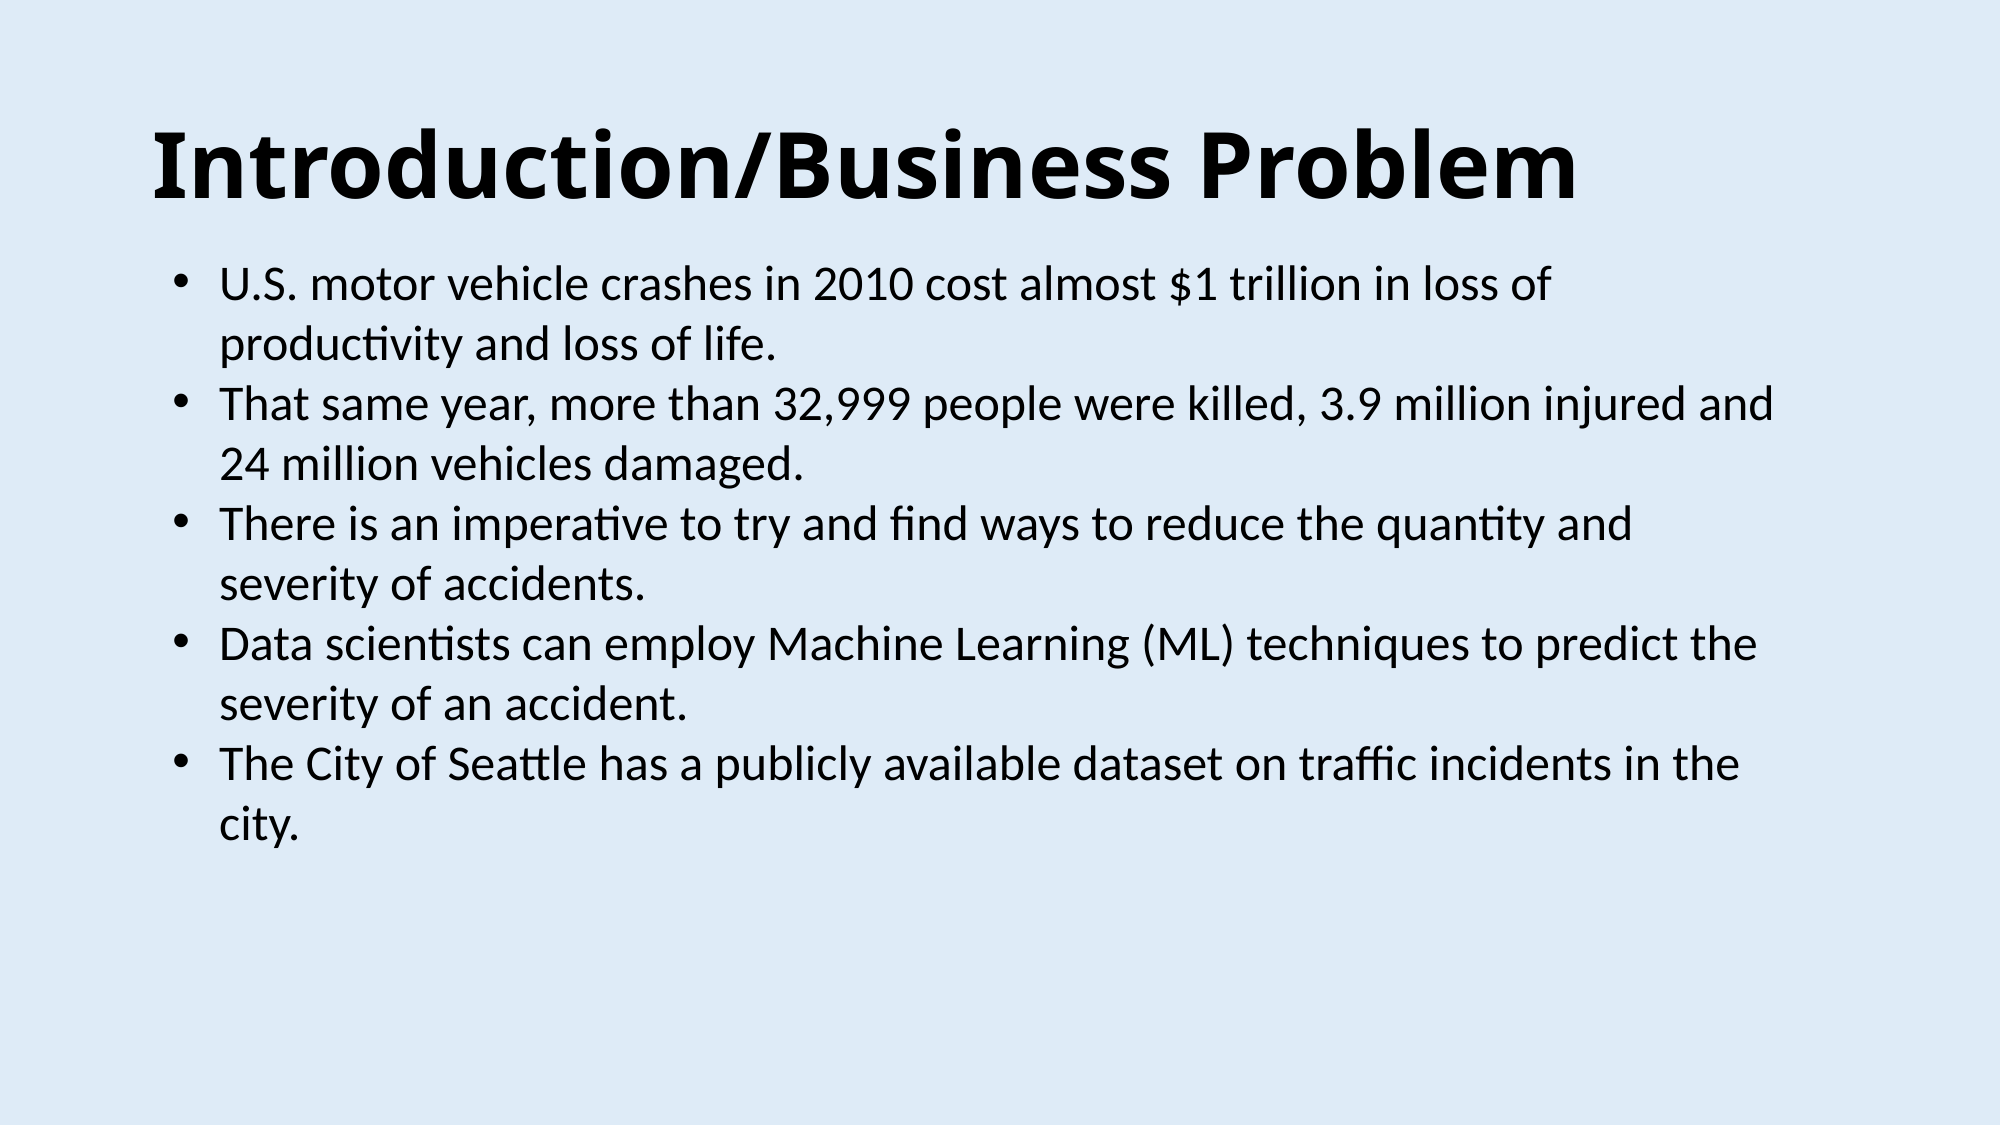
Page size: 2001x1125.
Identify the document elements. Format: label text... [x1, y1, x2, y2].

text_box U.S. motor vehicle crashes in 2010 cost almost $1 trillion in loss of productivity and loss of life. That same year, more than 32,999 people were killed, 3.9 million injured and 24 million vehicles damaged. There is an imperative to try and find ways to reduce the quantity and severity of accidents. Data scientists can employ Machine Learning (ML) techniques to predict the severity of an accident. The City of Seattle has a publicly available dataset on traffic incidents in the city. [157, 242, 1810, 918]
title Introduction/Business Problem [137, 59, 1863, 278]
